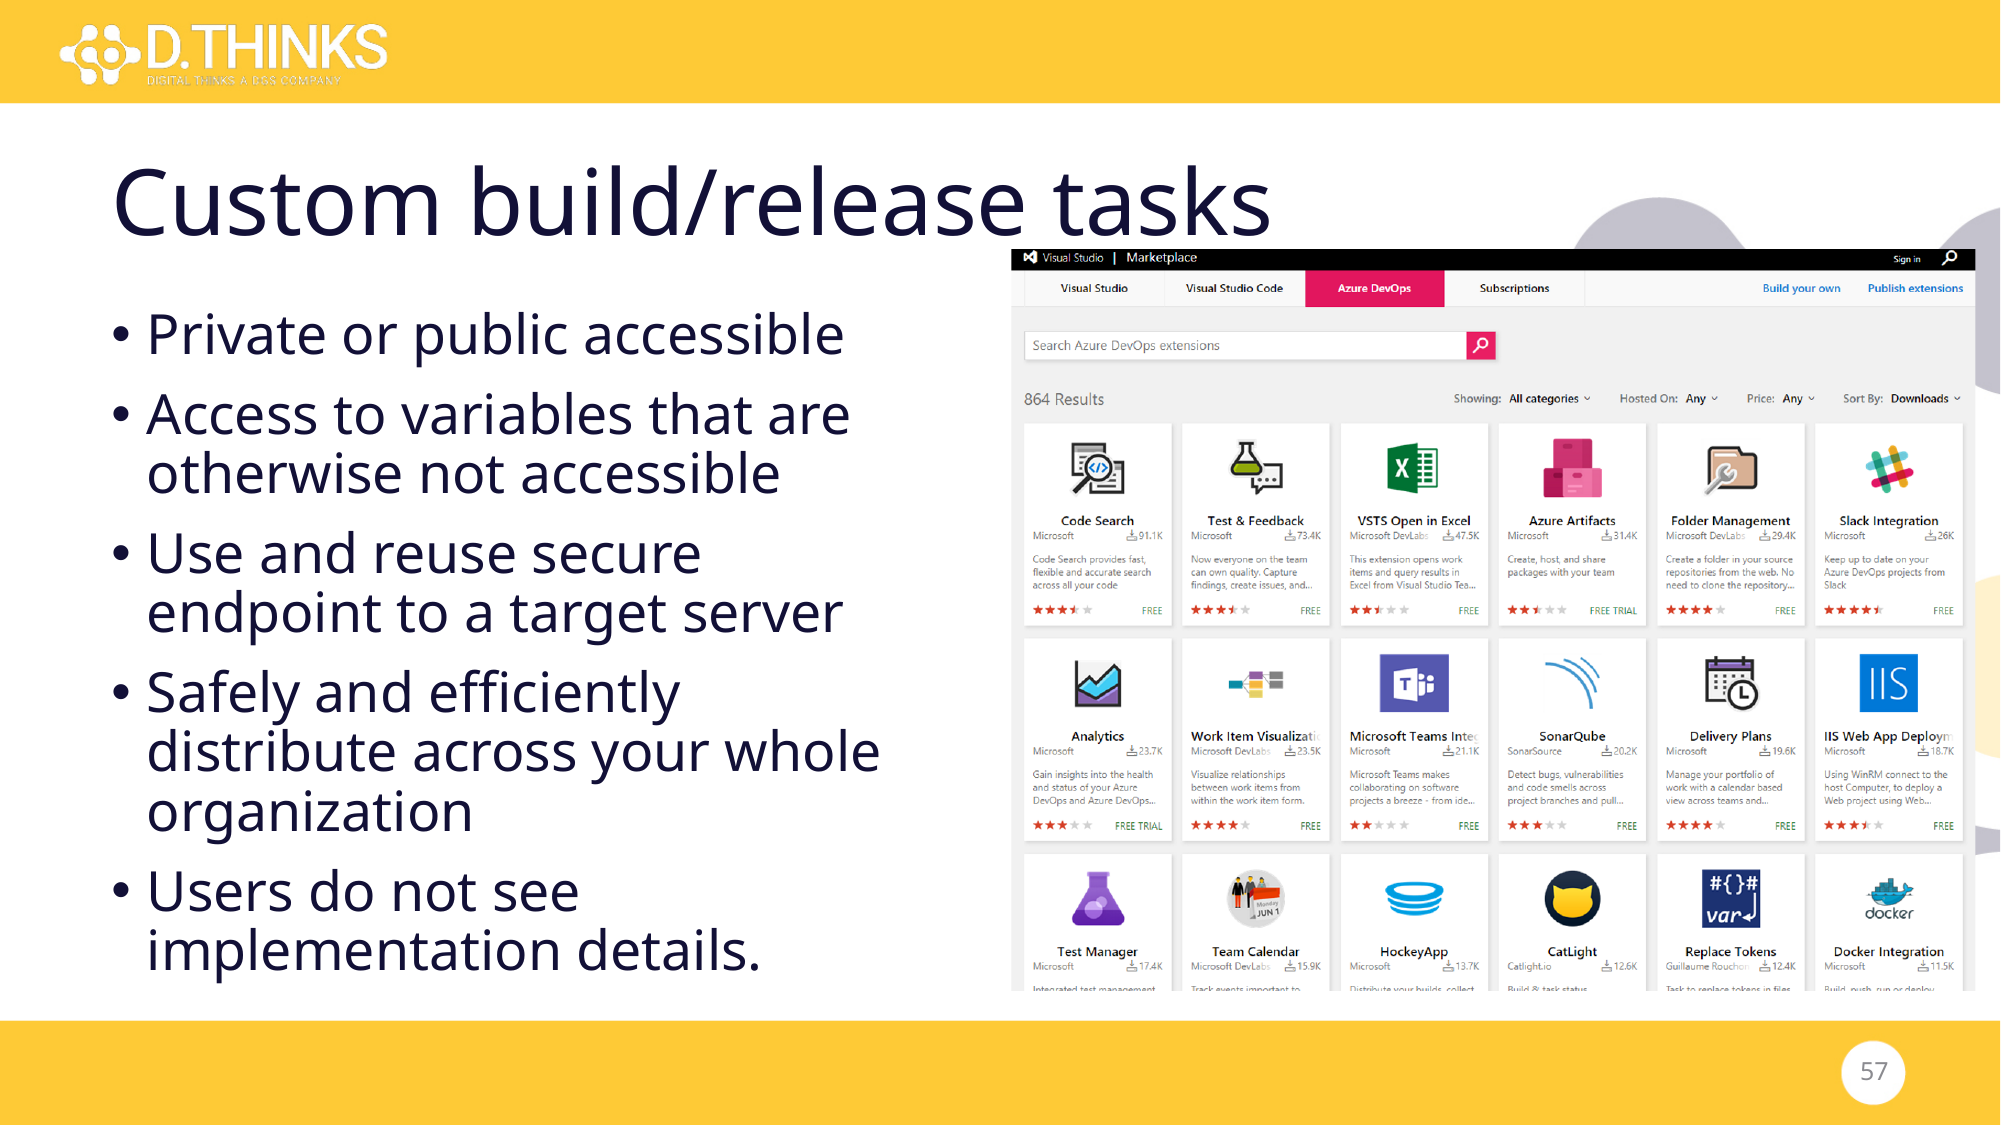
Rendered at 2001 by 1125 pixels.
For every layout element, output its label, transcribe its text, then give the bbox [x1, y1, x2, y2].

list Private or public accessible Access to variables that are otherwise not accessible Use and reuse secure endpoint to a target server Safely and efficiently distribute across your whole organization Users do not see implementation details. [96, 299, 939, 991]
picture [0, 0, 2001, 1125]
title Custom build/release tasks [96, 134, 1904, 278]
slide_number 57 [1408, 1042, 1904, 1103]
